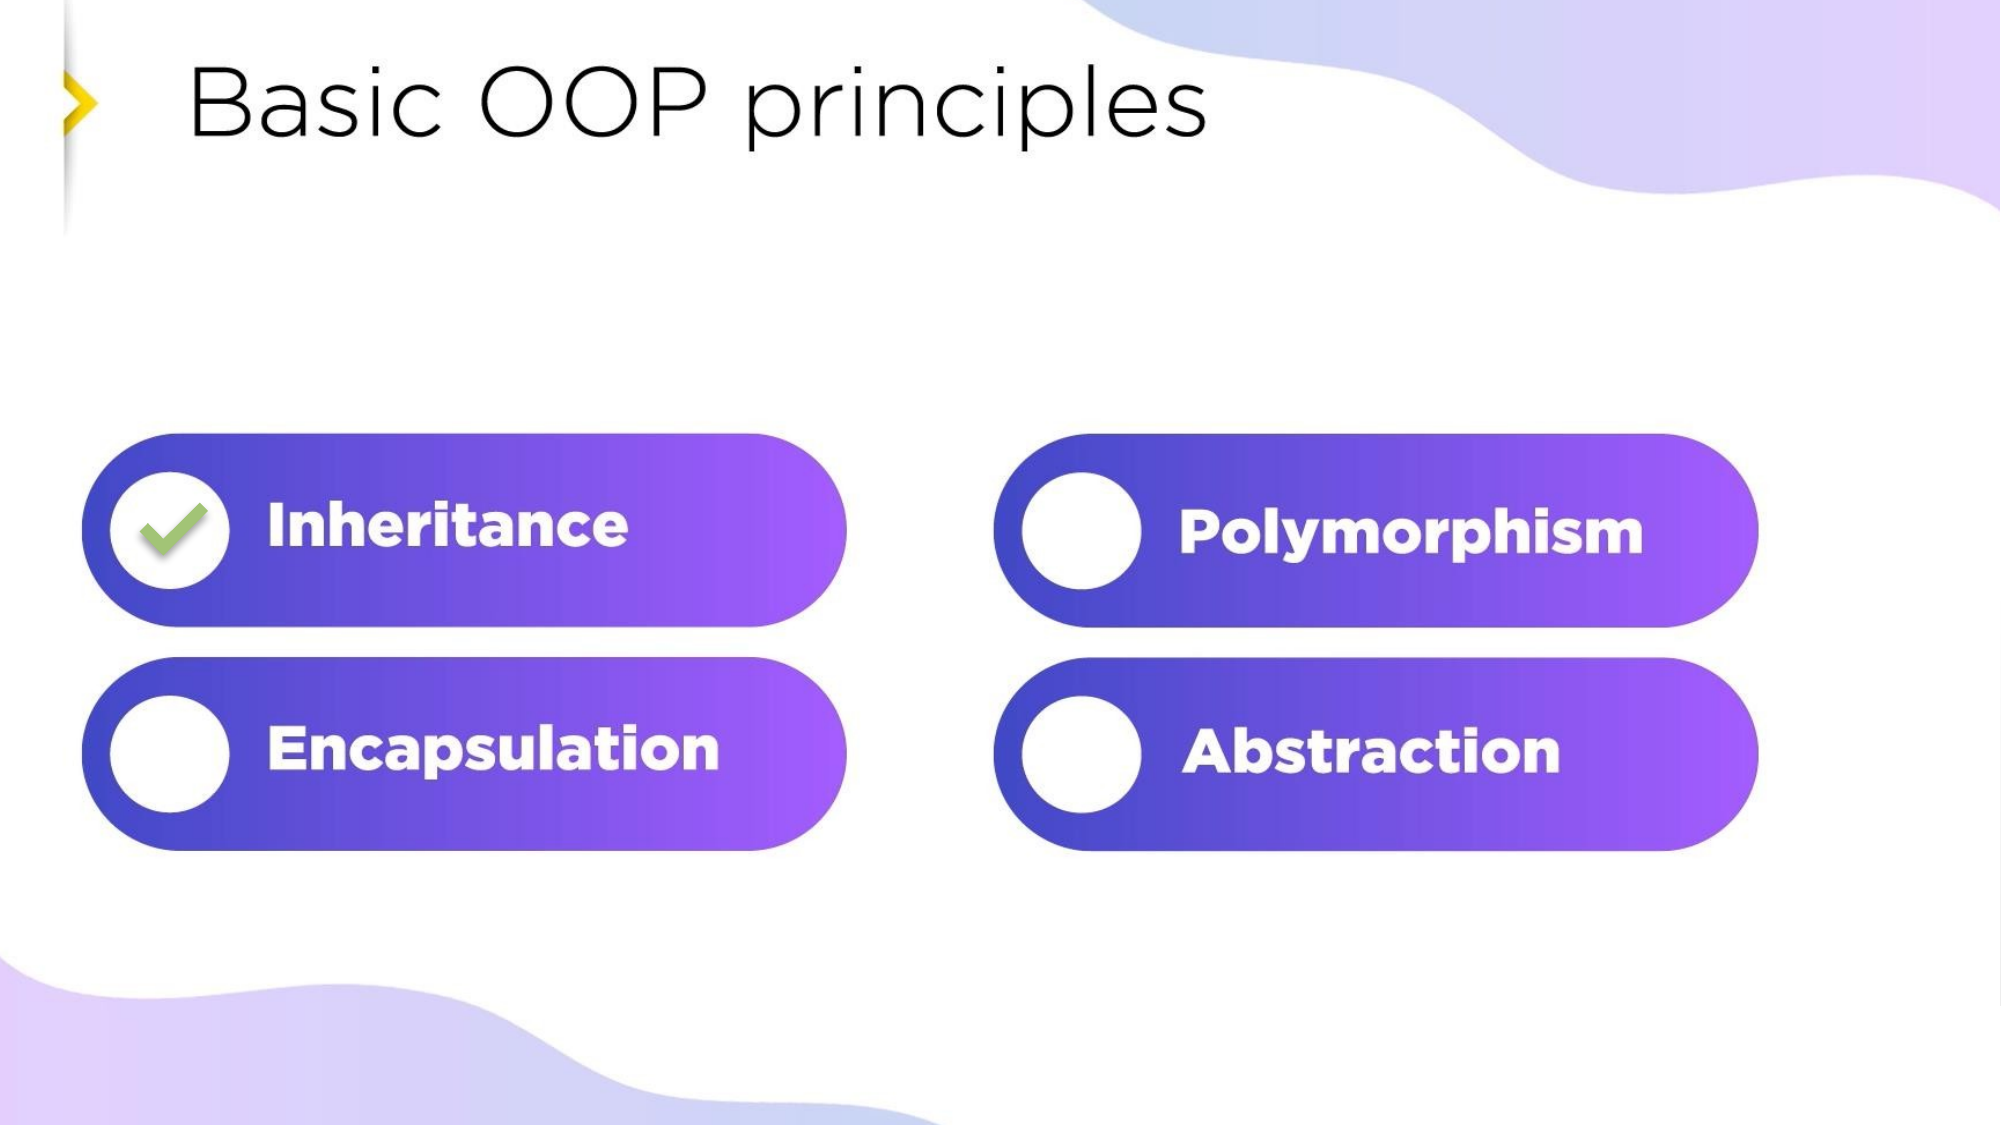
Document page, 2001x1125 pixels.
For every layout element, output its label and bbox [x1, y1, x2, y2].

text_box [0, 0, 2000, 1125]
